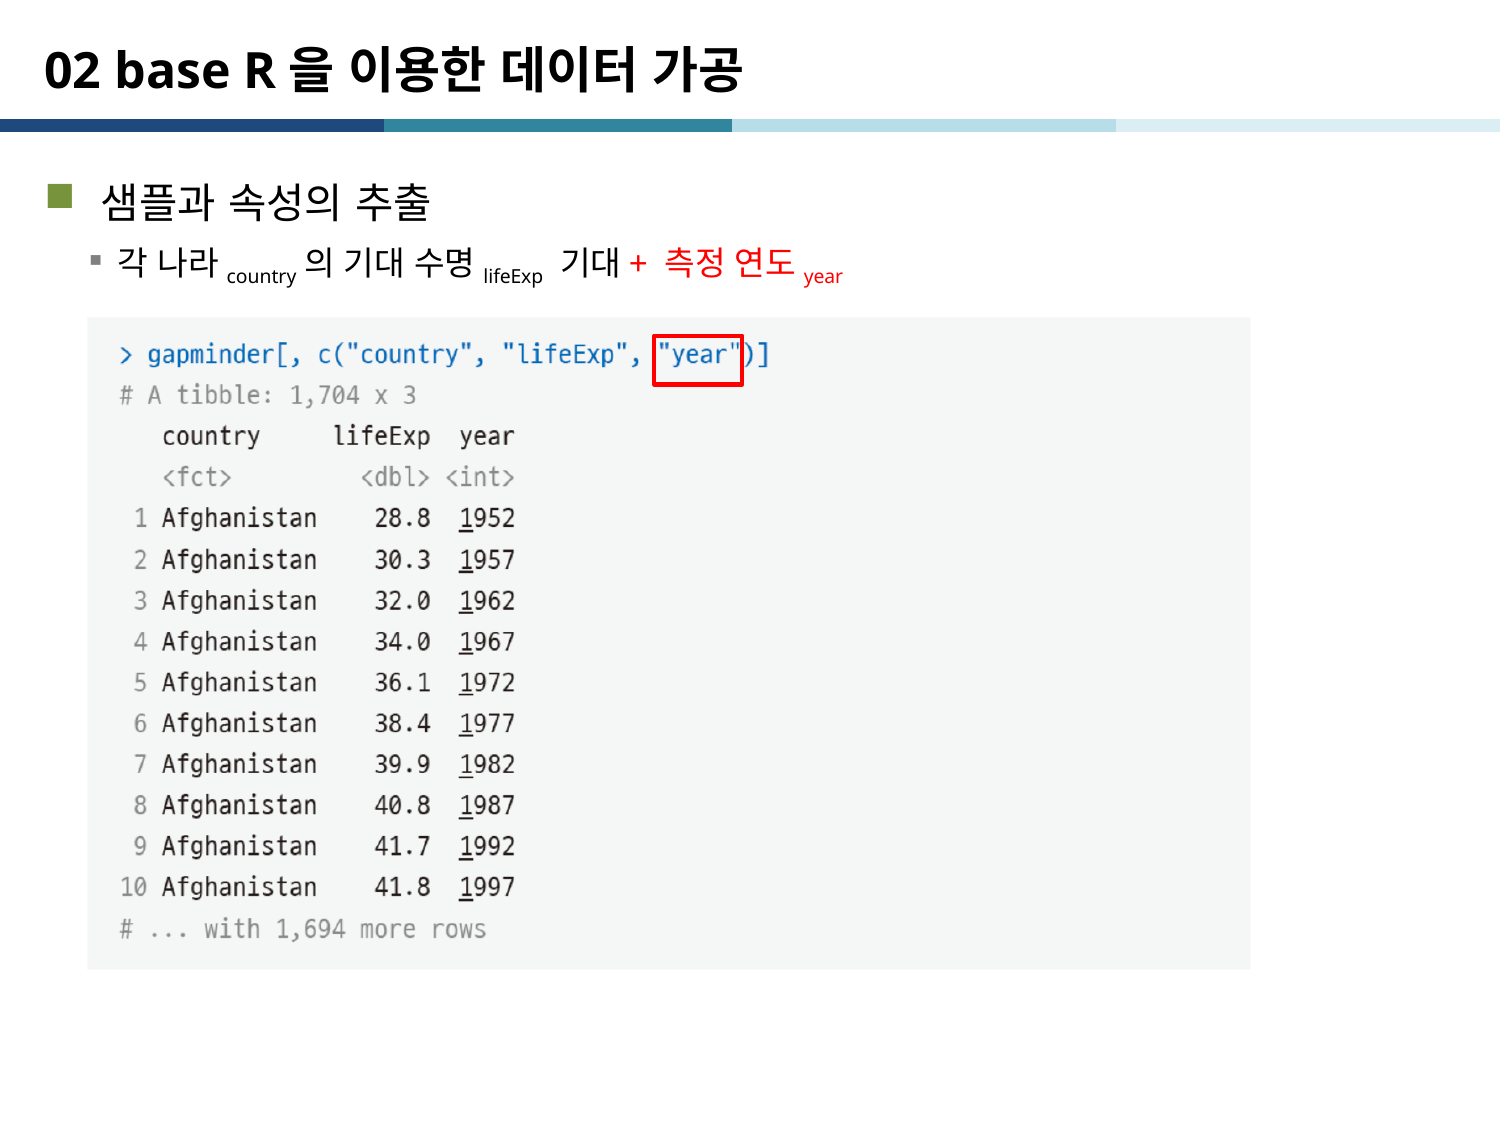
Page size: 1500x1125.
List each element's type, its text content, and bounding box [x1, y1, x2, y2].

list 샘플과 속성의 추출 각 나라country의 기대 수명lifeExp 기대+ 측정 연도year [29, 148, 1471, 1083]
title 02 base R을 이용한 데이터 가공 [29, 23, 1270, 114]
picture [76, 309, 1259, 977]
